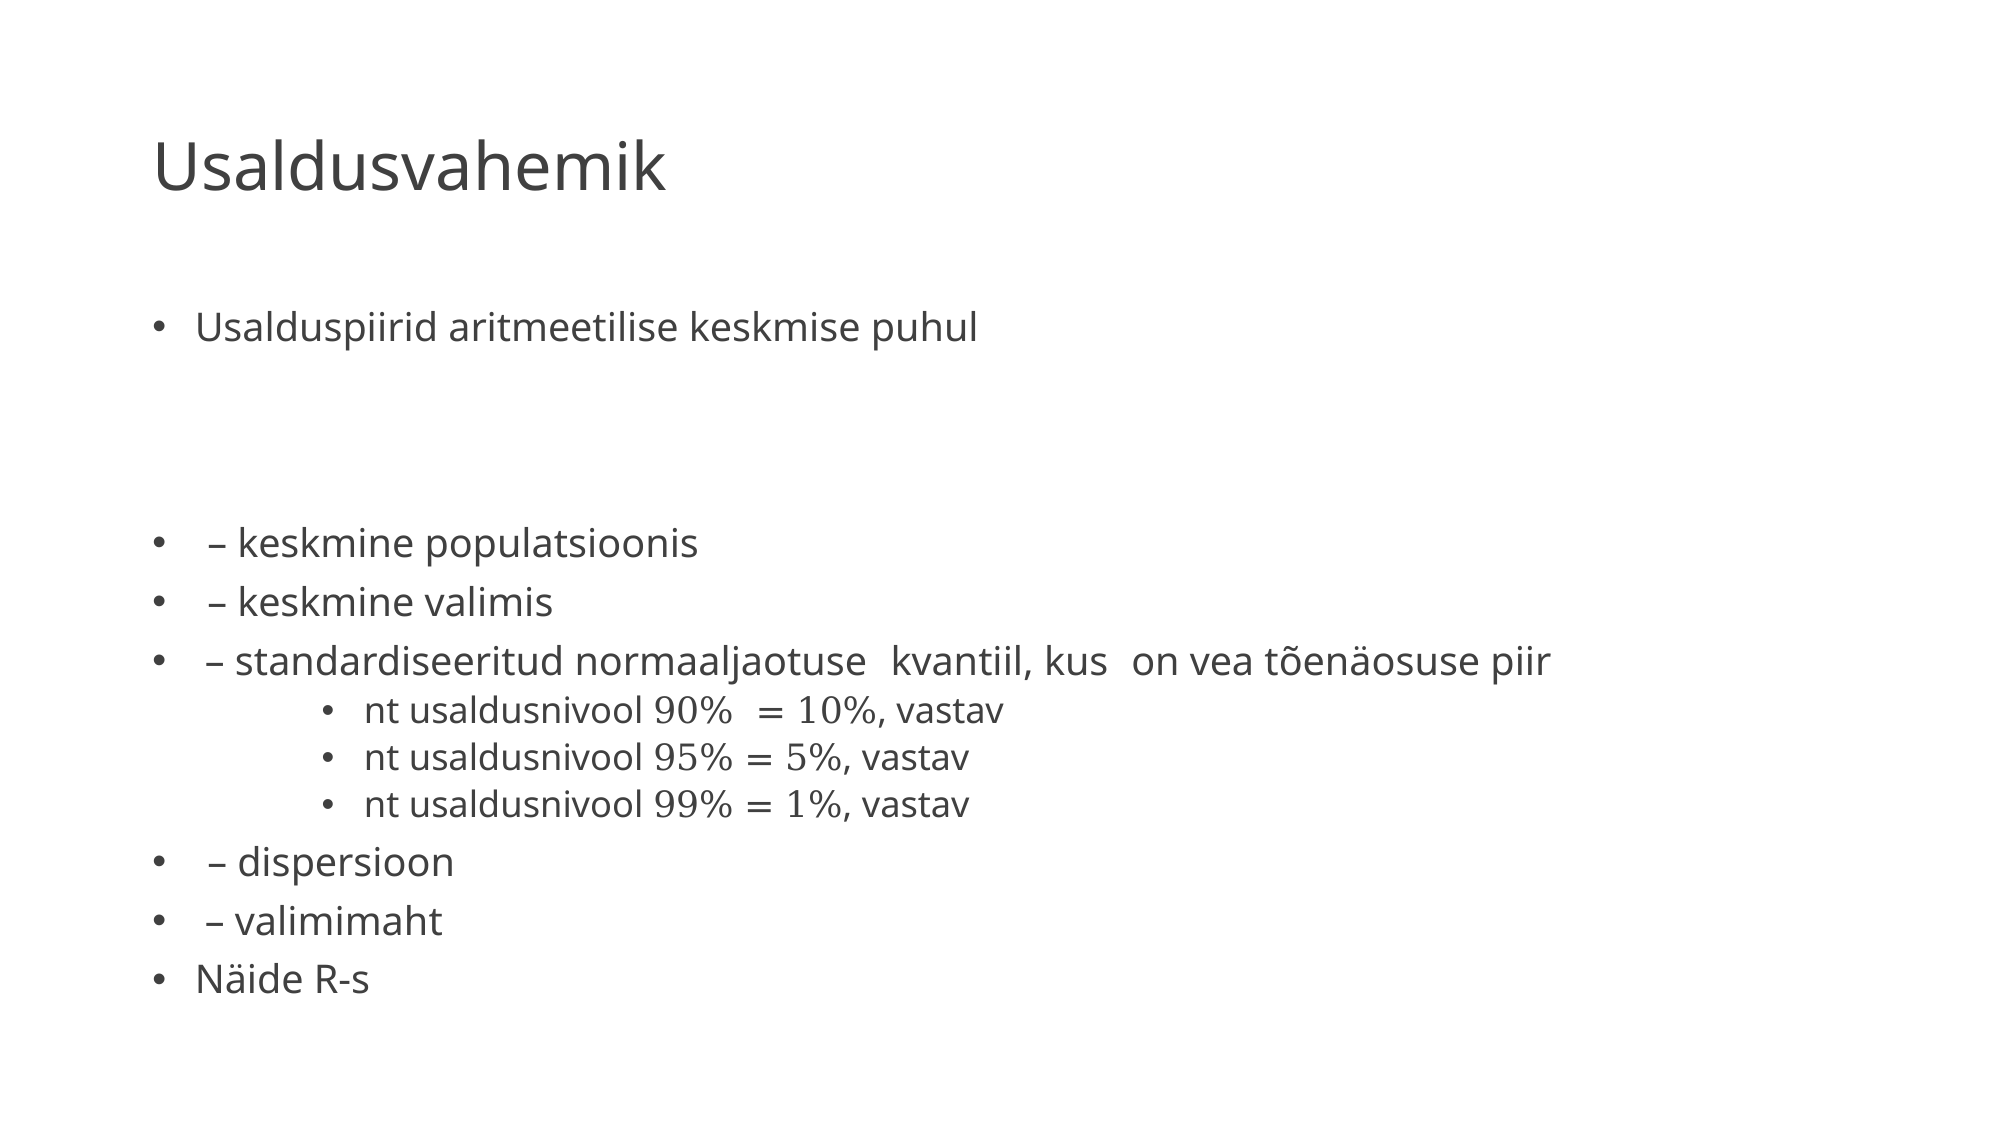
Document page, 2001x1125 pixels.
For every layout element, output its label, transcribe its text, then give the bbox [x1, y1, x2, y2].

title Usaldusvahemik [137, 59, 1863, 278]
